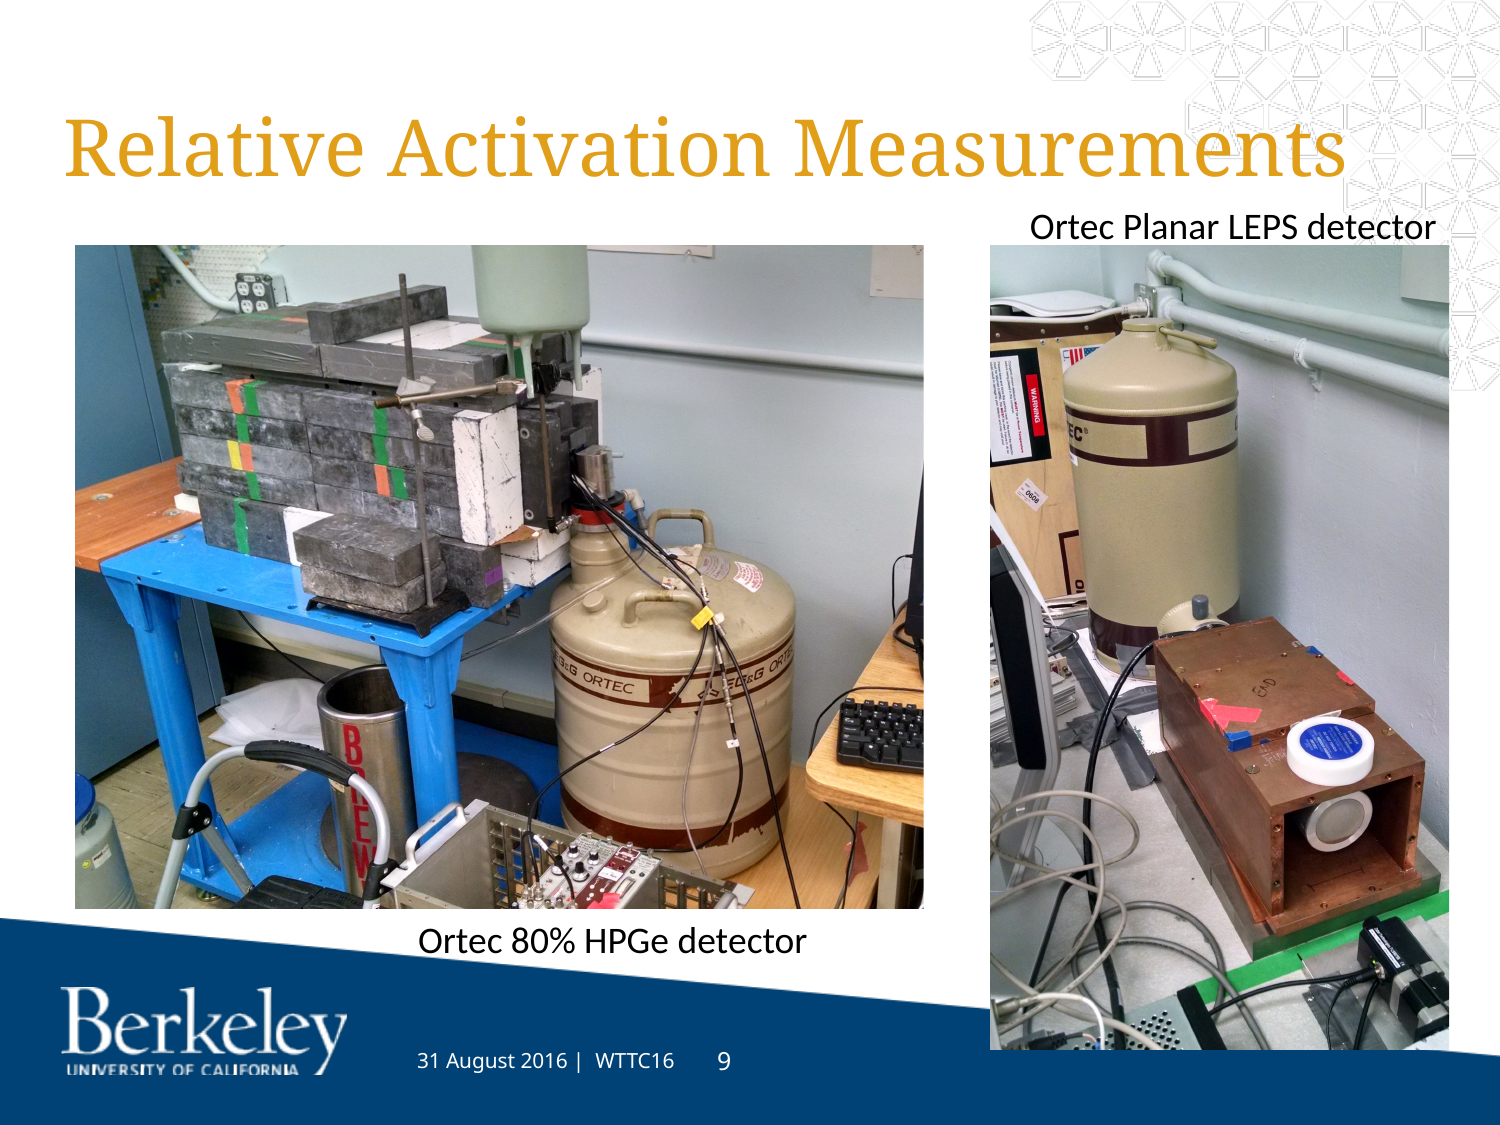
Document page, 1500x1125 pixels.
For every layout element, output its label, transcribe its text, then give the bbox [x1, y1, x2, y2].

text_box Ortec 80% HPGe detector [403, 908, 984, 969]
picture [74, 245, 924, 909]
picture [989, 245, 1450, 1050]
title Relative Activation Measurements [48, 51, 1450, 239]
text_box Ortec Planar LEPS detector [1015, 194, 1461, 255]
